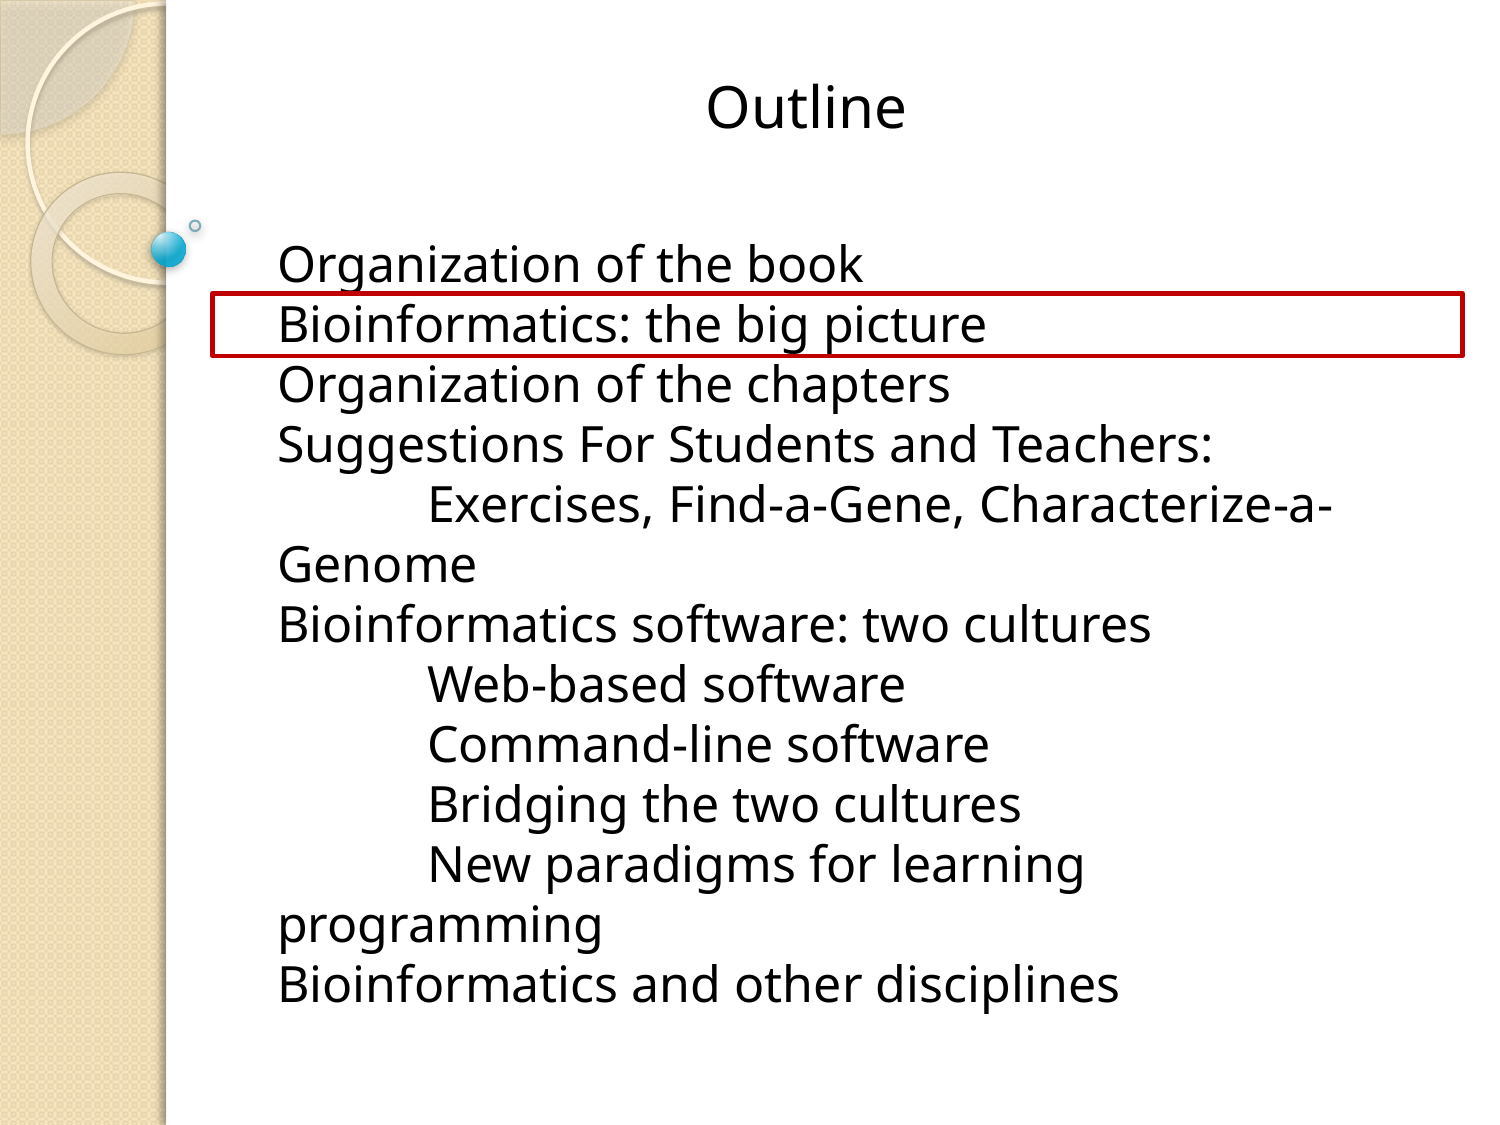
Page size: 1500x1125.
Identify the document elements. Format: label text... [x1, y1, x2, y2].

text_box Organization of the book Bioinformatics: the big picture Organization of the chapters Suggestions For Students and Teachers: Exercises, Find-a-Gene, Characterize-a-Genome Bioinformatics software: two cultures Web-based software Command-line software Bridging the two cultures New paradigms for learning programming Bioinformatics and other disciplines [262, 358, 1425, 1020]
text_box [210, 291, 1465, 358]
text_box Outline [225, 62, 1388, 148]
text_box Organization of the book Bioinformatics: the big picture Organization of the chapters Suggestions For Students and Teachers: Exercises, Find-a-Gene, Characterize-a-Genome Bioinformatics software: two cultures Web-based software Command-line software Bridging the two cultures New paradigms for learning programming Bioinformatics and other disciplines [262, 224, 1425, 291]
